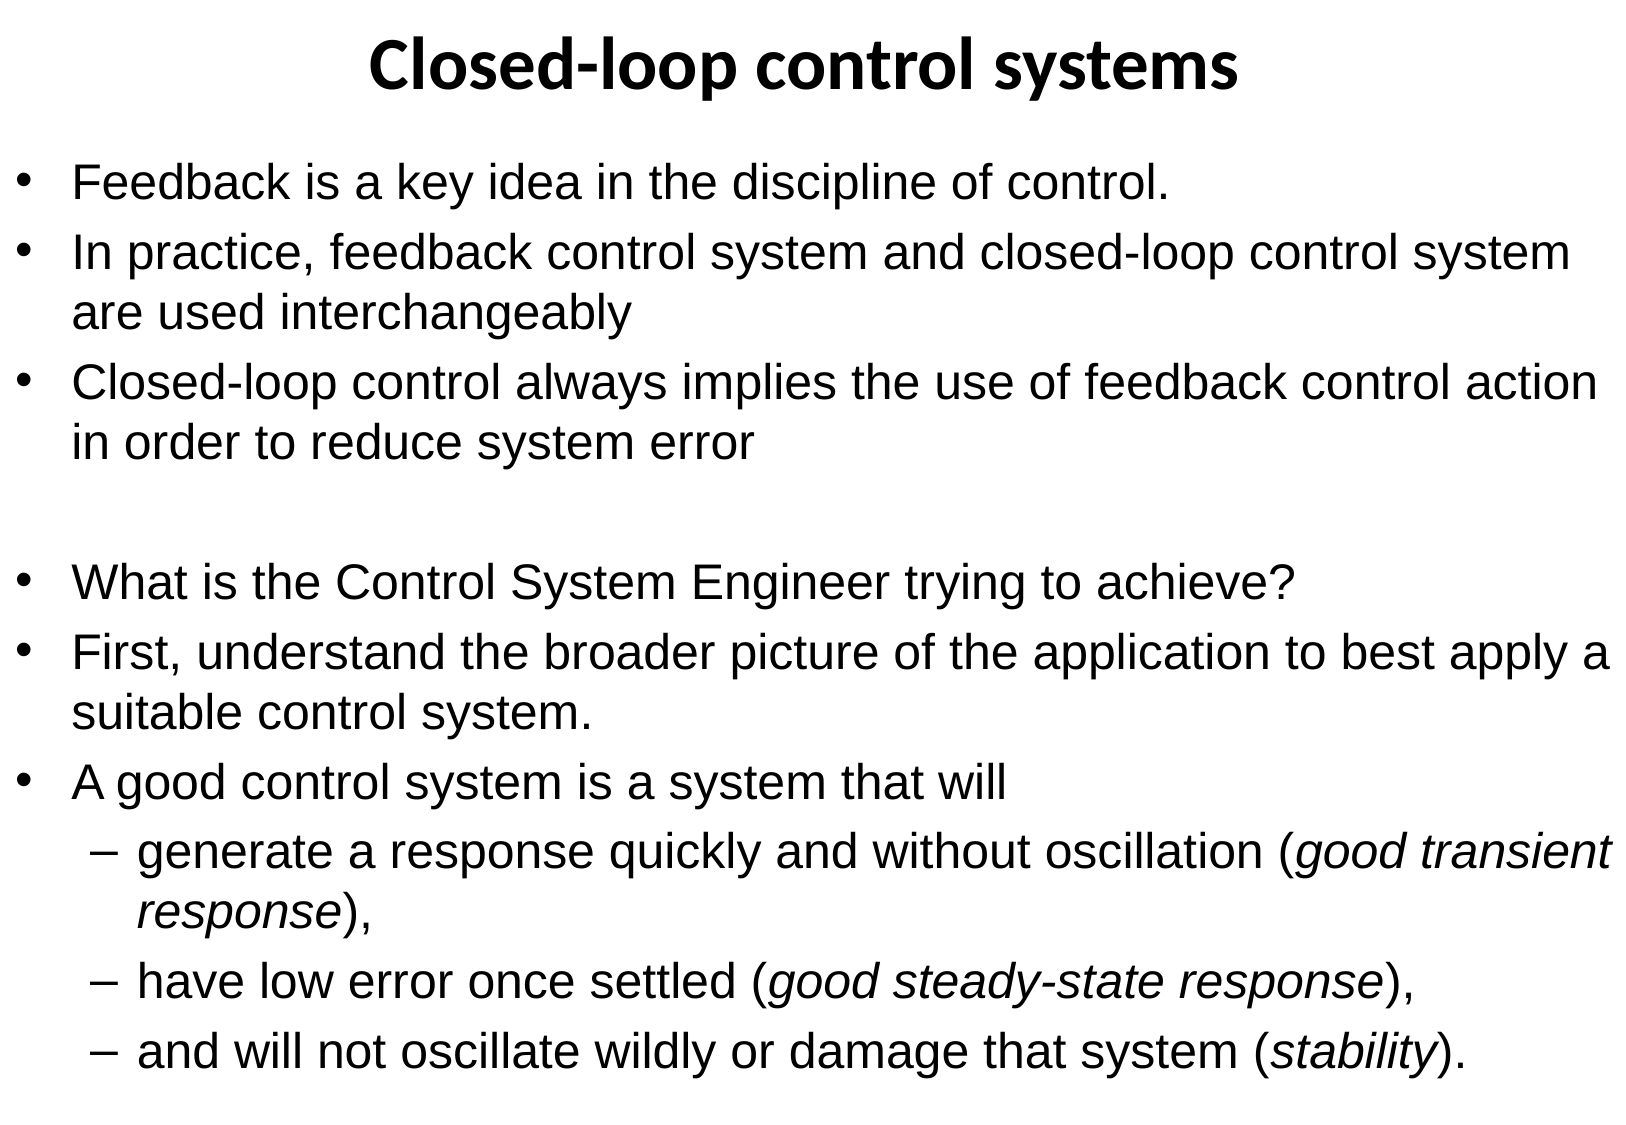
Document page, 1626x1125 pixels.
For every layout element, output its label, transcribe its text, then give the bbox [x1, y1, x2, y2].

list Feedback is a key idea in the discipline of control. In practice, feedback control system and closed-loop control system are used interchangeably Closed-loop control always implies the use of feedback control action in order to reduce system error What is the Control System Engineer trying to achieve? First, understand the broader picture of the application to best apply a suitable control system. A good control system is a system that will generate a response quickly and without oscillation (good transient response), have low error once settled (good steady-state response), and will not oscillate wildly or damage that system (stability). [0, 141, 1625, 1034]
text_box Closed-loop control systems [73, 0, 1537, 119]
